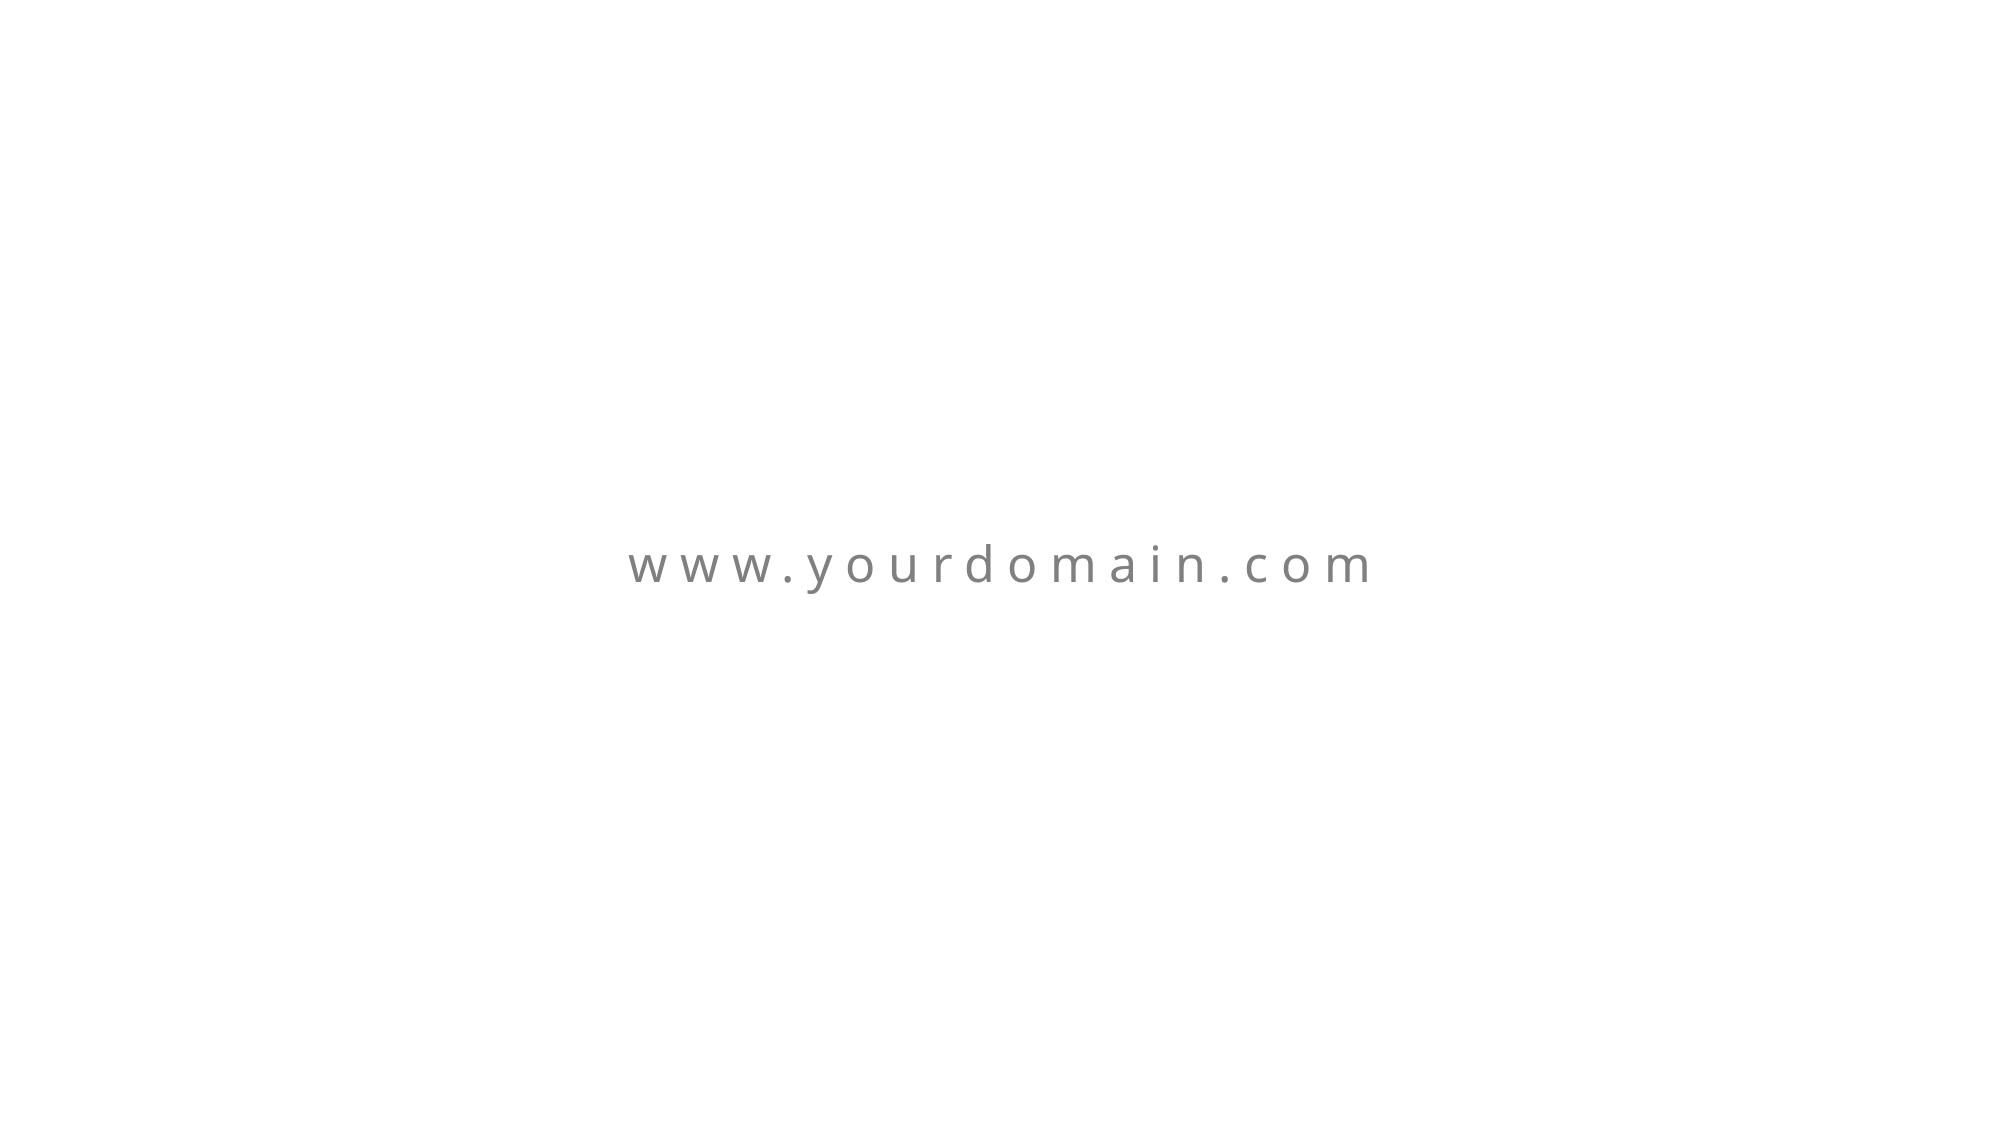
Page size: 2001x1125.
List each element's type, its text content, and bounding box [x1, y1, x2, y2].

text_box www.yourdomain.com [613, 524, 1387, 600]
